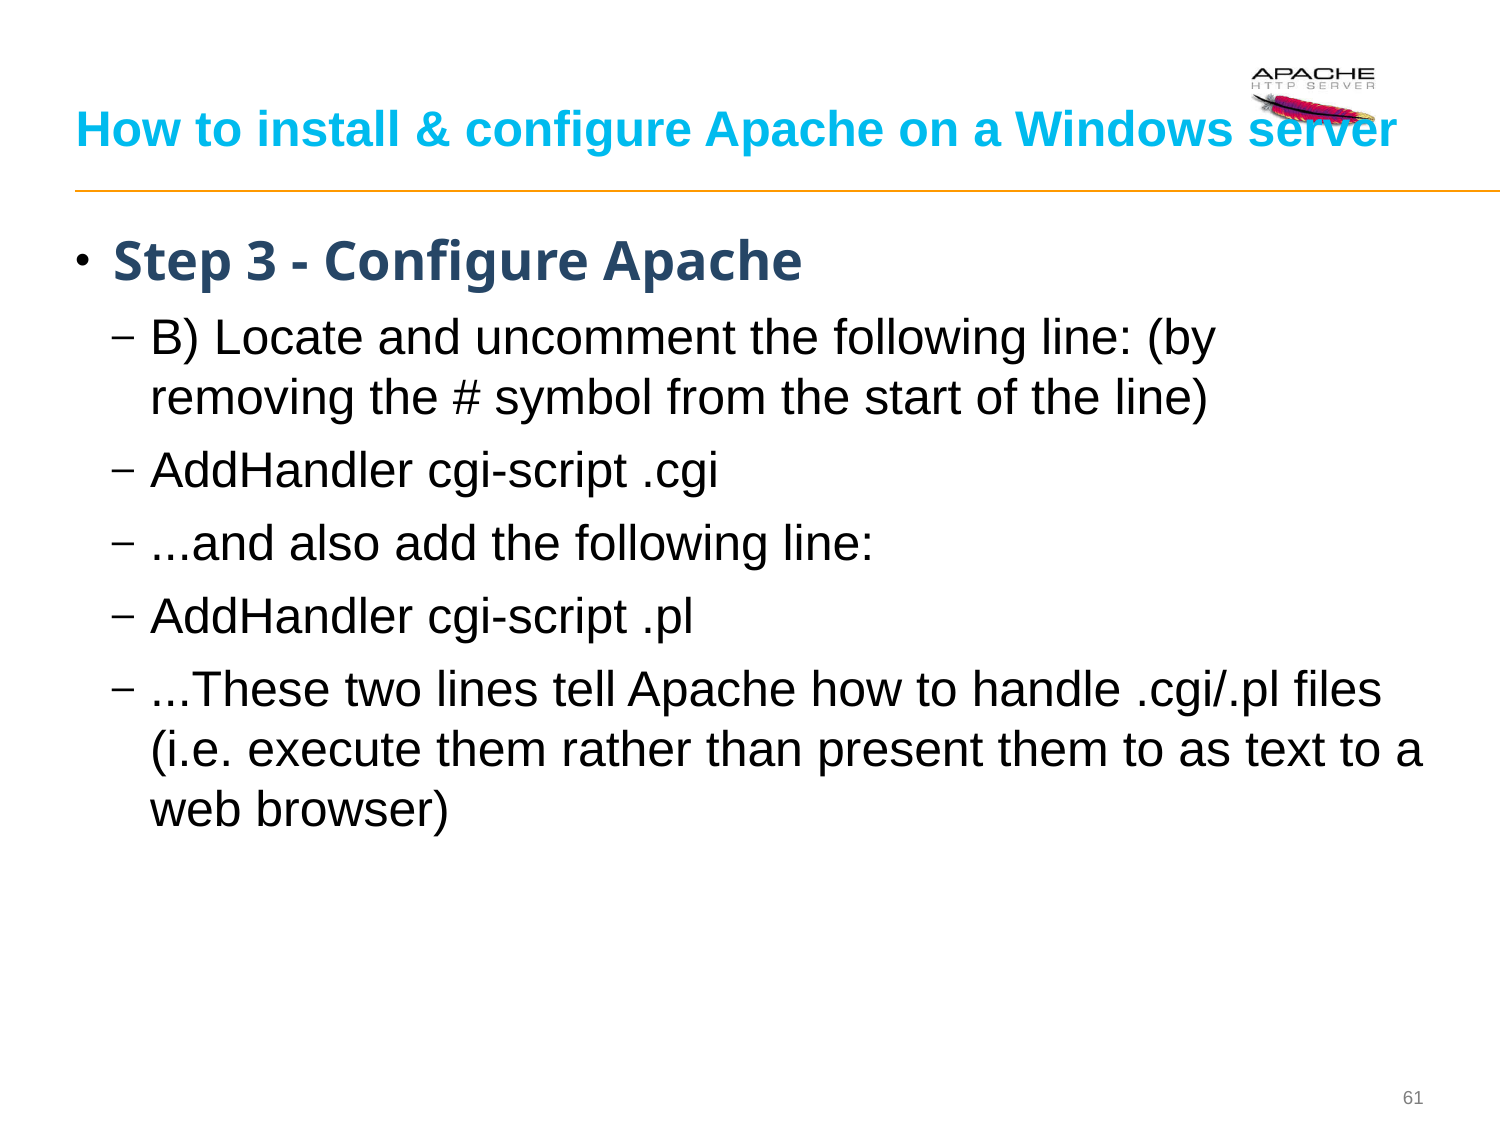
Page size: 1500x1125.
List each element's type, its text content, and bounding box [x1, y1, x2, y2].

list Step 3 - Configure Apache B) Locate and uncomment the following line: (by removing the # symbol from the start of the line) AddHandler cgi-script .cgi ...and also add the following line: AddHandler cgi-script .pl ...These two lines tell Apache how to handle .cgi/.pl files (i.e. execute them rather than present them to as text to a web browser) [75, 226, 1425, 1018]
title How to install & configure Apache on a Windows server [75, 27, 1422, 157]
